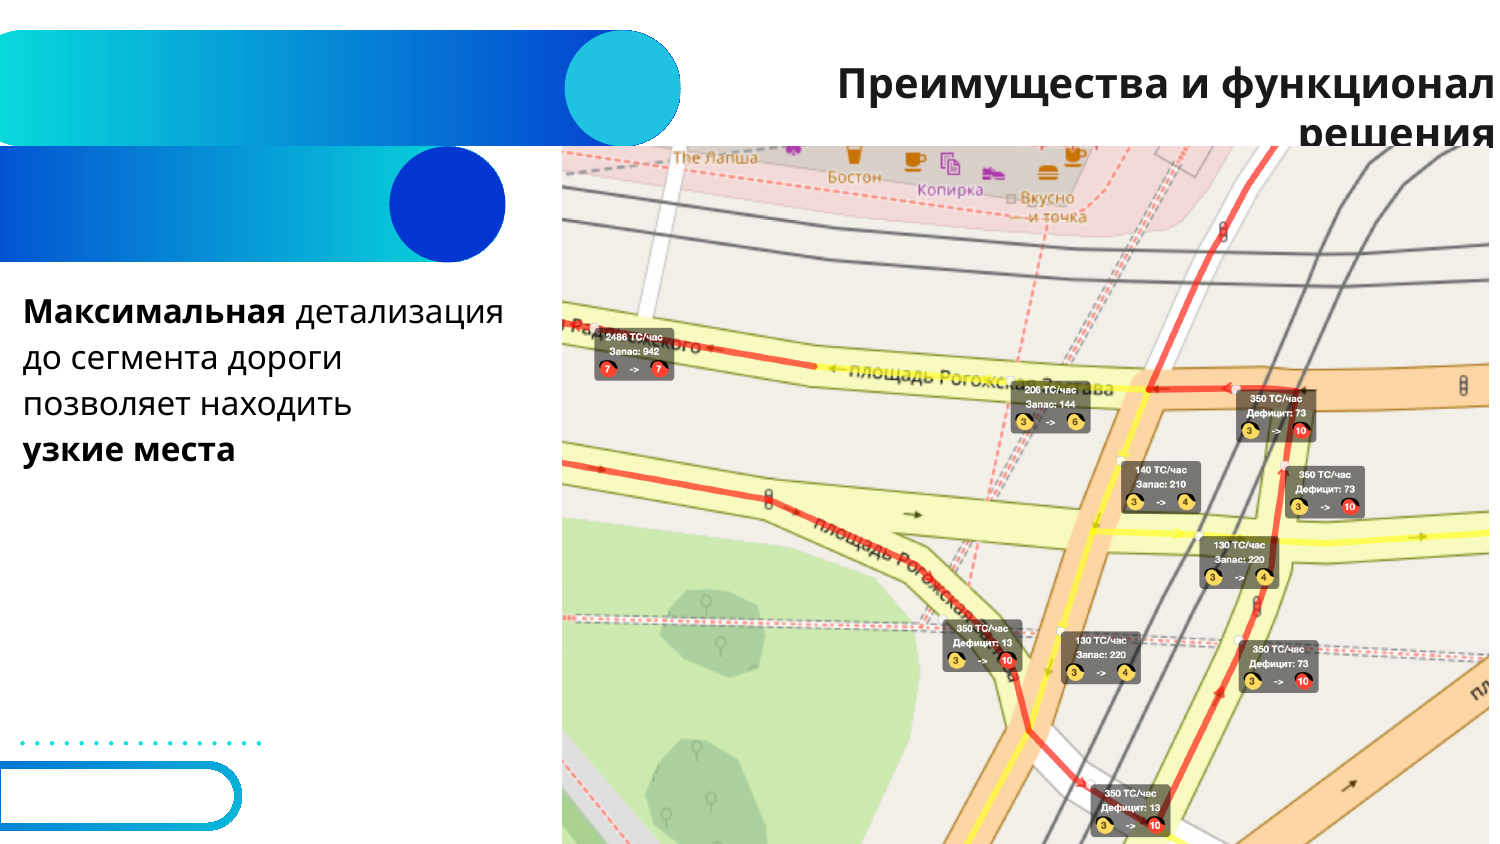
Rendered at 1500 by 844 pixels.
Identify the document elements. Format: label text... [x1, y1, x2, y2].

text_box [0, 30, 681, 147]
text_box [0, 146, 506, 263]
picture [562, 146, 1489, 844]
subtitle Максимальная детализация до сегмента дороги позволяет находить узкие места [7, 269, 539, 760]
title Преимущества и функционал решения [689, 41, 1500, 158]
